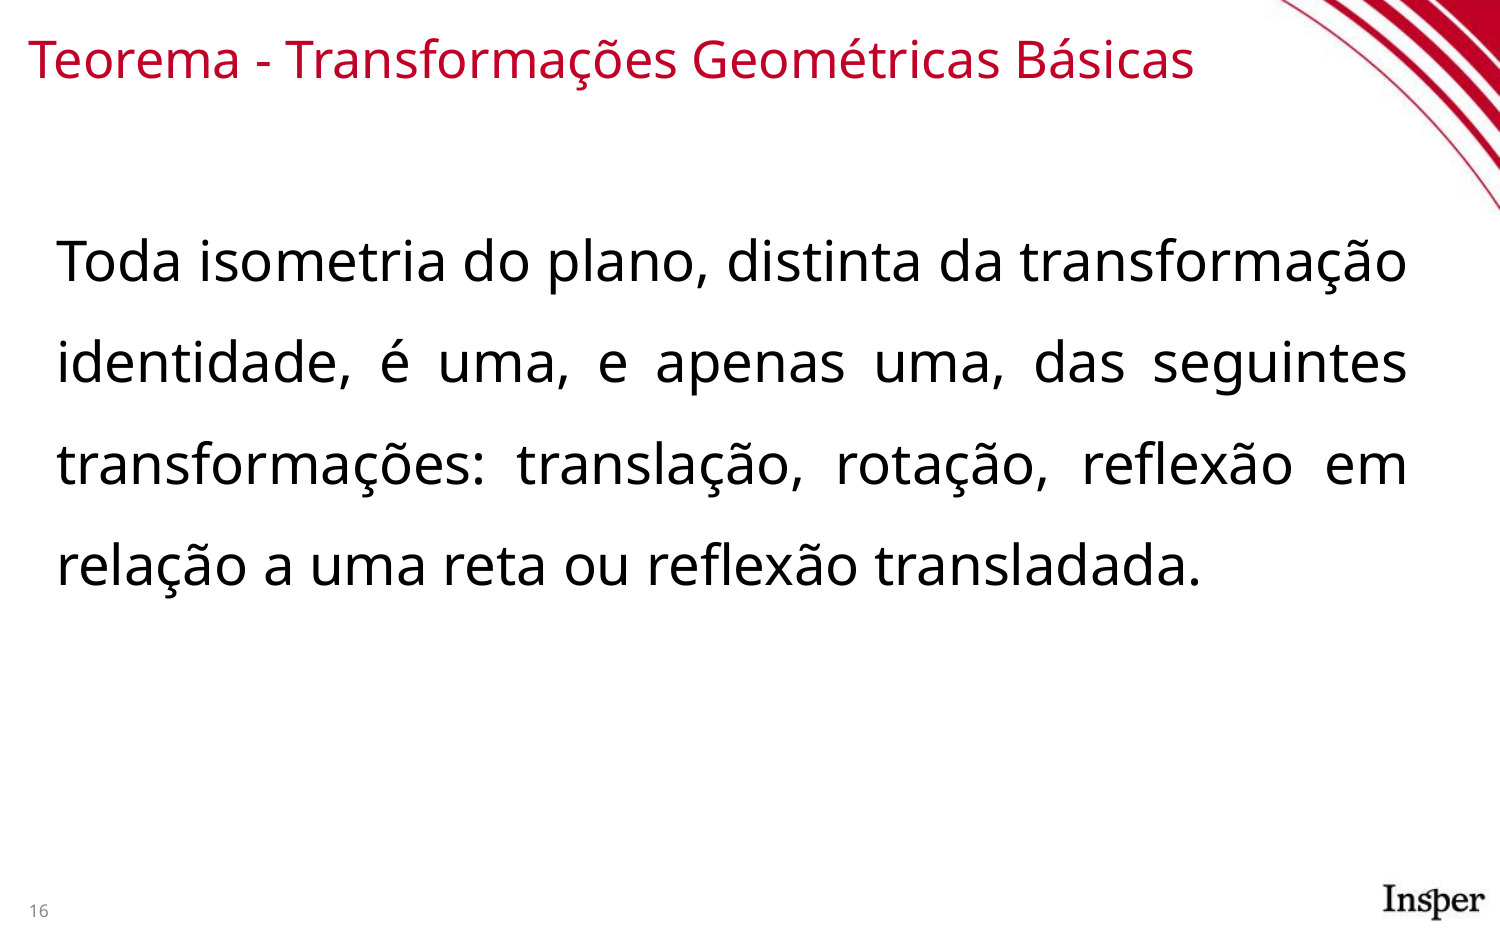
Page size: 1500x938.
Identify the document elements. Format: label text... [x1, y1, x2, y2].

picture [249, 0, 1500, 938]
title Teorema - Transformações Geométricas Básicas [13, 18, 1397, 104]
slide_number 16 [0, 887, 78, 938]
text_box Toda isometria do plano, distinta da transformação identidade, é uma, e apenas uma, das seguintes transformações: translação, rotação, reflexão em relação a uma reta ou reflexão transladada. [40, 184, 1424, 715]
